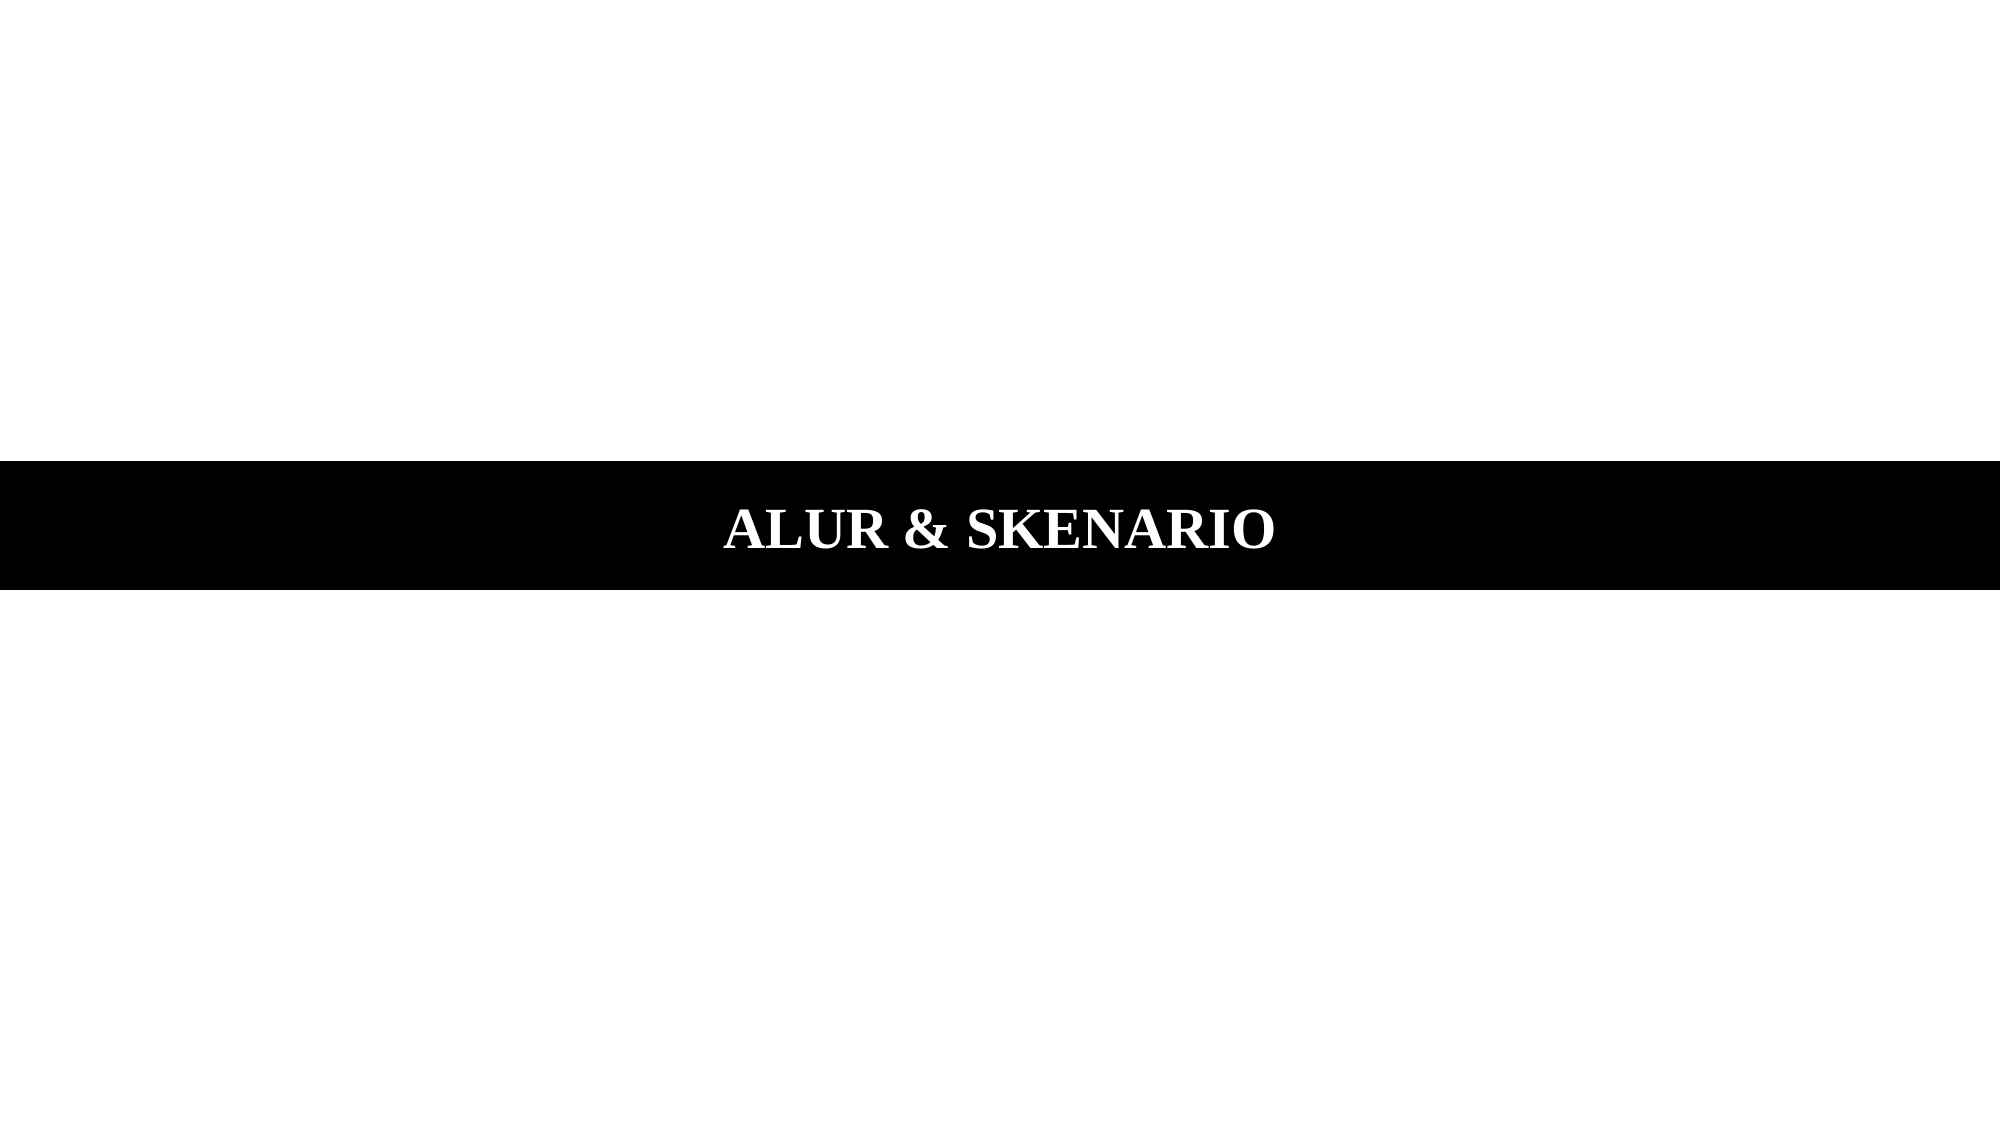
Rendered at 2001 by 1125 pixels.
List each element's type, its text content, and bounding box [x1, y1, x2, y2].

text_box ALUR & SKENARIO [0, 461, 2000, 590]
